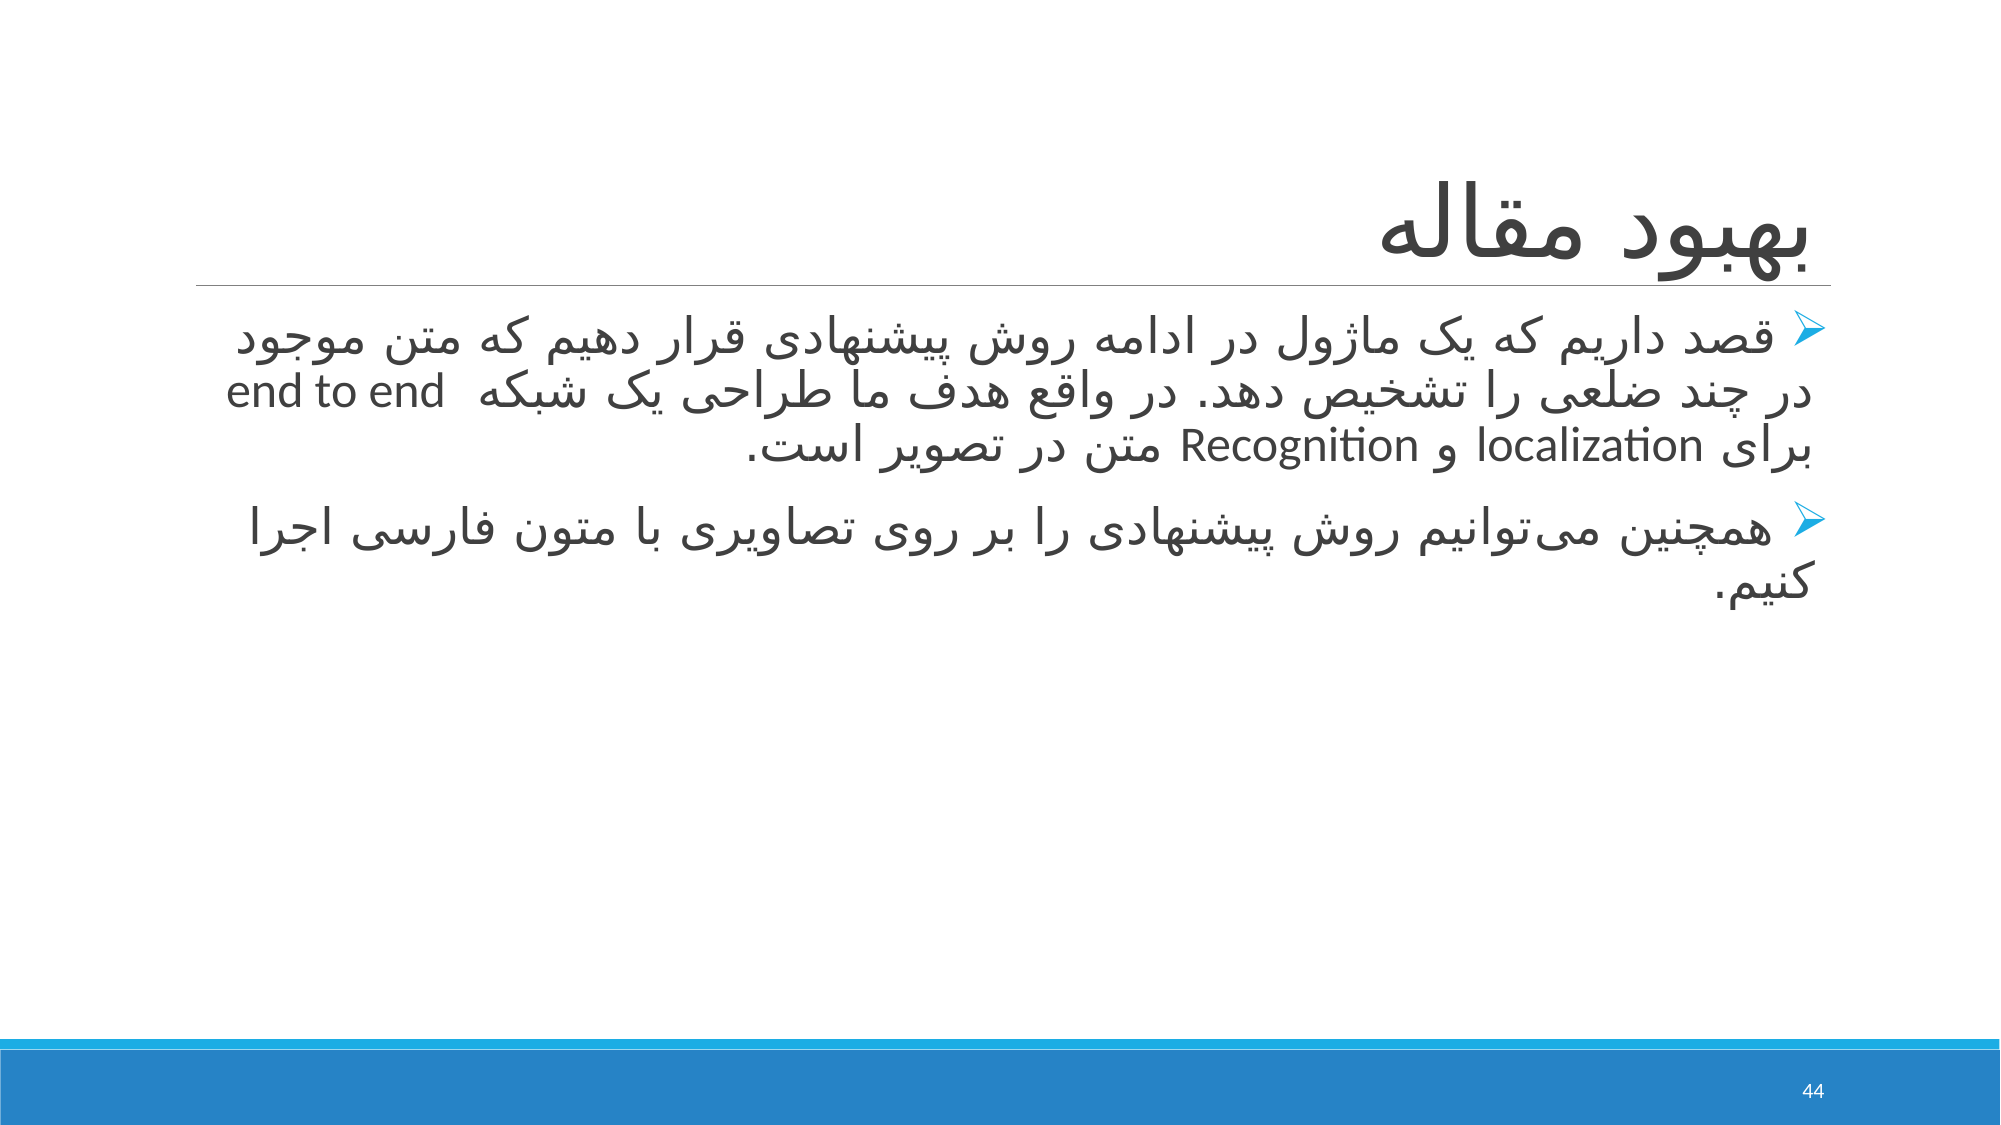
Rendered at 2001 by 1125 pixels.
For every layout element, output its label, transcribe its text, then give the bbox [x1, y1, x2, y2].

slide_number 44 [1624, 1059, 1840, 1120]
title بهبود مقاله [180, 47, 1830, 285]
list قصد داریم که یک ماژول در ادامه روش پیشنهادی قرار دهیم که متن موجود در چند ضلعی را تشخیص دهد. در واقع هدف ما طراحی یک شبکه end to end برای localization و Recognition متن در تصویر است. همچنین می‌توانیم روش پیشنهادی را بر روی تصاویری با متون فارسی اجرا کنیم. [180, 302, 1830, 963]
